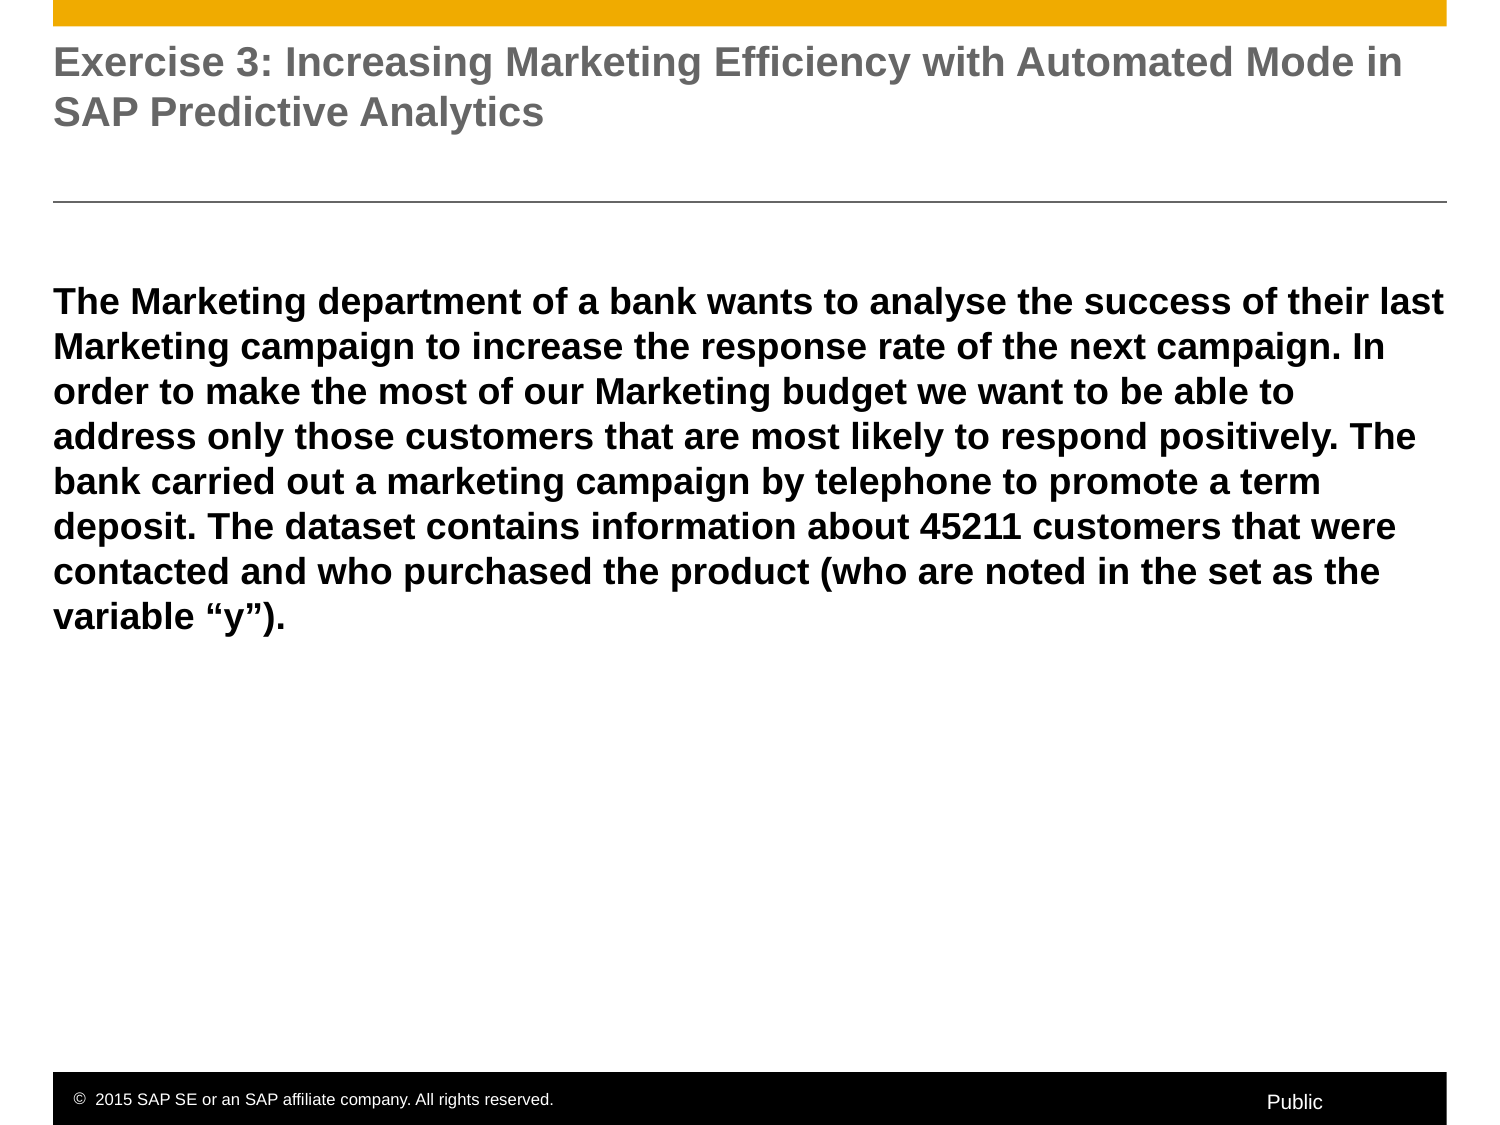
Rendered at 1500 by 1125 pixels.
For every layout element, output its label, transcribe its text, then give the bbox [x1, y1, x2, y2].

list The Marketing department of a bank wants to analyse the success of their last Marketing campaign to increase the response rate of the next campaign. In order to make the most of our Marketing budget we want to be able to address only those customers that are most likely to respond positively. The bank carried out a marketing campaign by telephone to promote a term deposit. The dataset contains information about 45211 customers that were contacted and who purchased the product (who are noted in the set as the variable “y”). [53, 277, 1447, 998]
title Exercise 3: Increasing Marketing Efficiency with Automated Mode in SAP Predictive Analytics [53, 53, 1447, 178]
